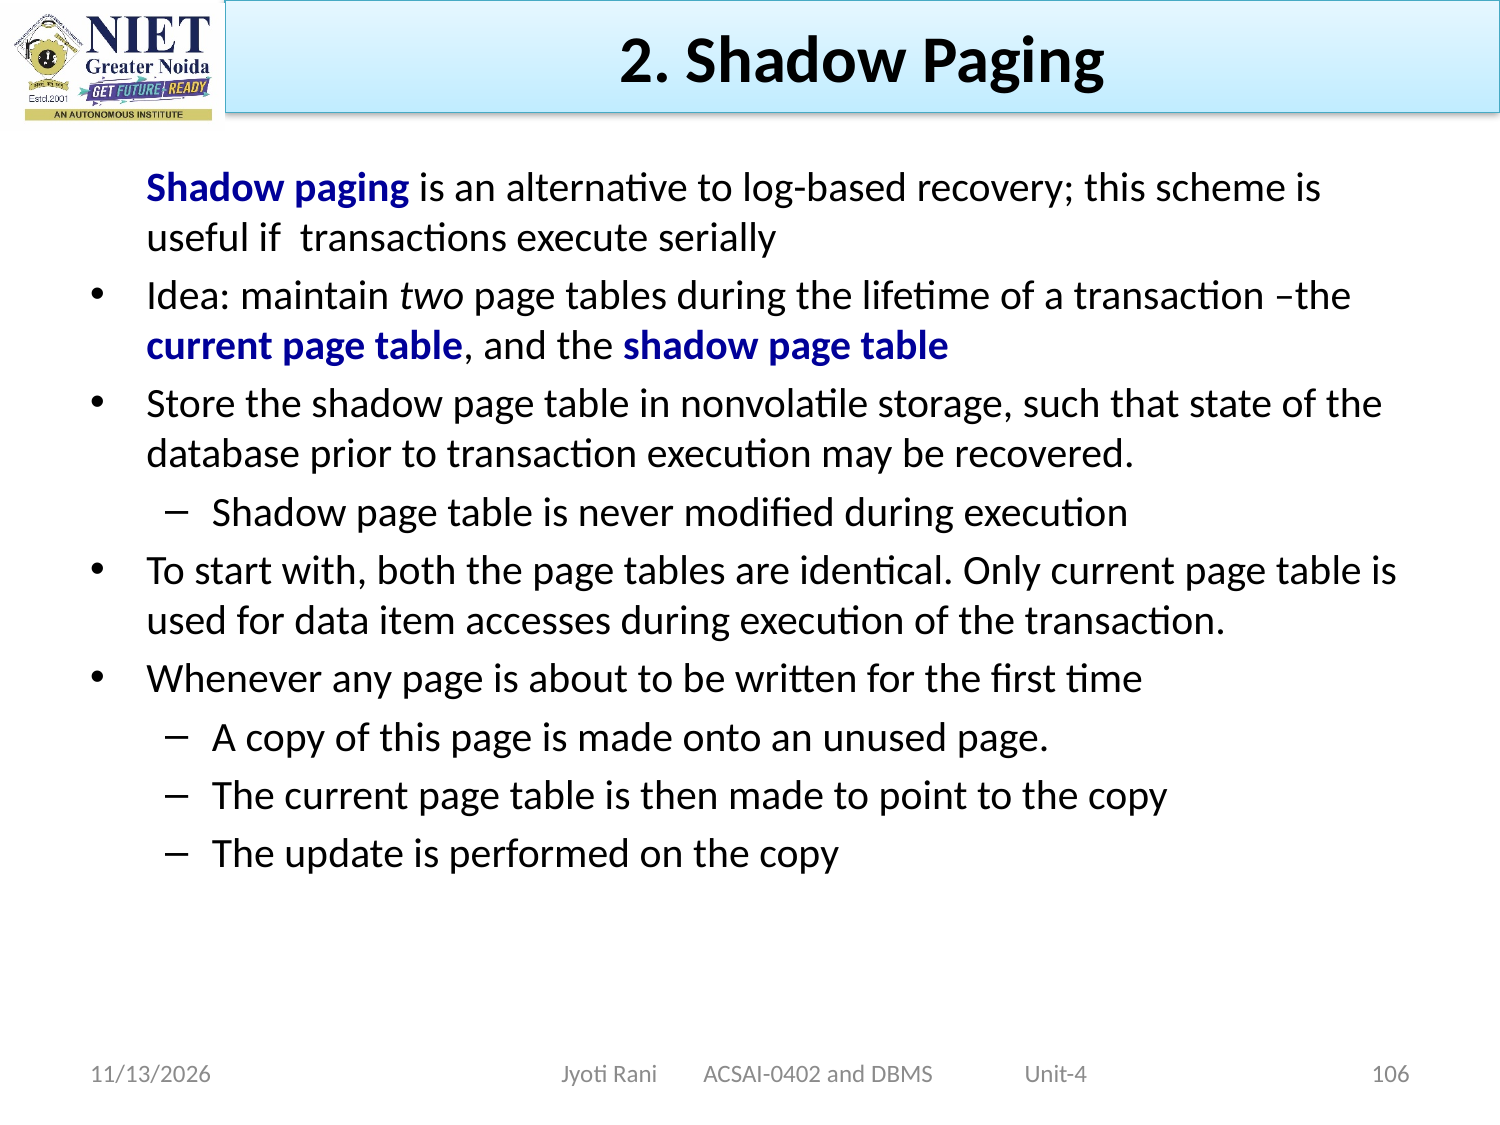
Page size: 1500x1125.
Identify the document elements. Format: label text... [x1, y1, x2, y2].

text_box 2. Shadow Paging [224, 0, 1500, 113]
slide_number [75, 1043, 412, 1103]
picture [0, 2, 226, 131]
slide_number 106 [1074, 1043, 1425, 1103]
footer Jyoti Rani ACSAI-0402 and DBMS Unit-4 [412, 1043, 1074, 1103]
list Shadow paging is an alternative to log-based recovery; this scheme is useful if transactions execute serially Idea: maintain two page tables during the lifetime of a transaction –the current page table, and the shadow page table Store the shadow page table in nonvolatile storage, such that state of the database prior to transaction execution may be recovered. Shadow page table is never modified during execution To start with, both the page tables are identical. Only current page table is used for data item accesses during execution of the transaction. Whenever any page is about to be written for the first time A copy of this page is made onto an unused page. The current page table is then made to point to the copy The update is performed on the copy [75, 151, 1425, 1043]
